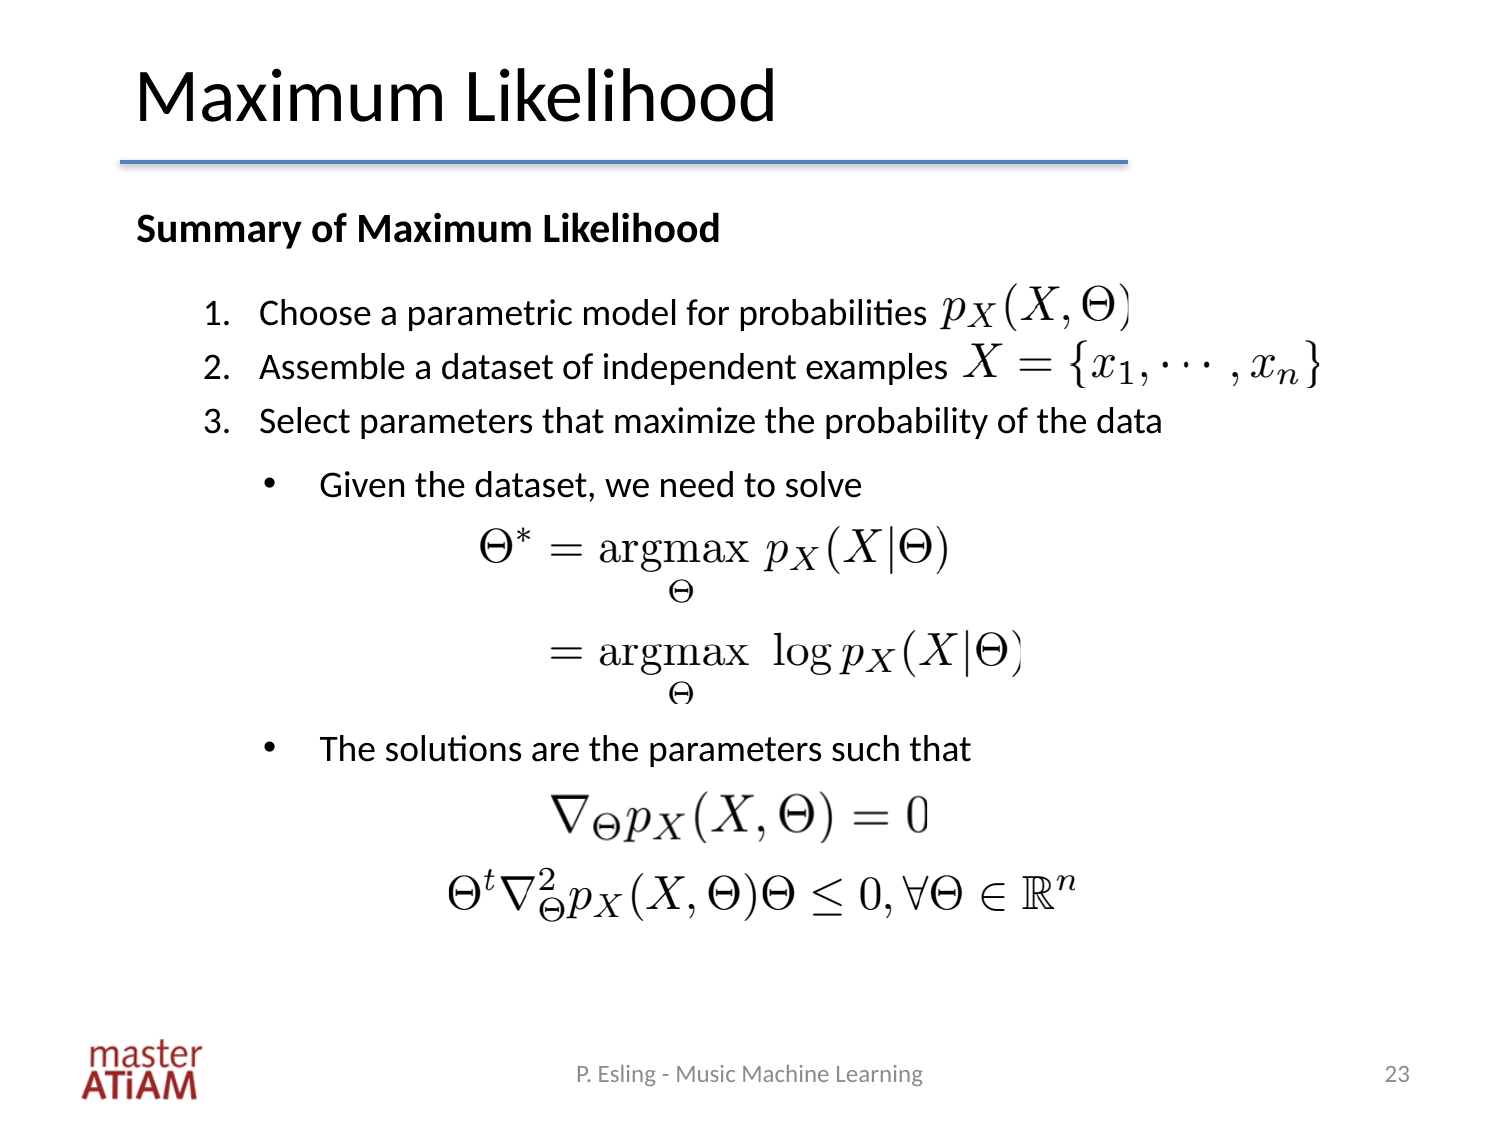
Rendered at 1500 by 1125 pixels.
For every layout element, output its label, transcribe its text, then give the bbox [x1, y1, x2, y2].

picture [448, 867, 1076, 923]
picture [939, 282, 1129, 331]
text_box Choose a parametric model for probabilities Assemble a dataset of independent examples Select parameters that maximize the probability of the data [188, 271, 1180, 449]
slide_number 23 [1074, 1042, 1425, 1103]
text_box Given the dataset, we need to solve [248, 443, 879, 513]
picture [80, 1038, 205, 1101]
title Maximum Likelihood [119, 37, 1206, 145]
text_box Summary of Maximum Likelihood [121, 193, 737, 259]
text_box The solutions are the parameters such that [248, 707, 988, 776]
picture [479, 526, 1021, 705]
footer P. Esling - Music Machine Learning [512, 1042, 988, 1103]
picture [549, 789, 928, 843]
picture [961, 339, 1320, 388]
